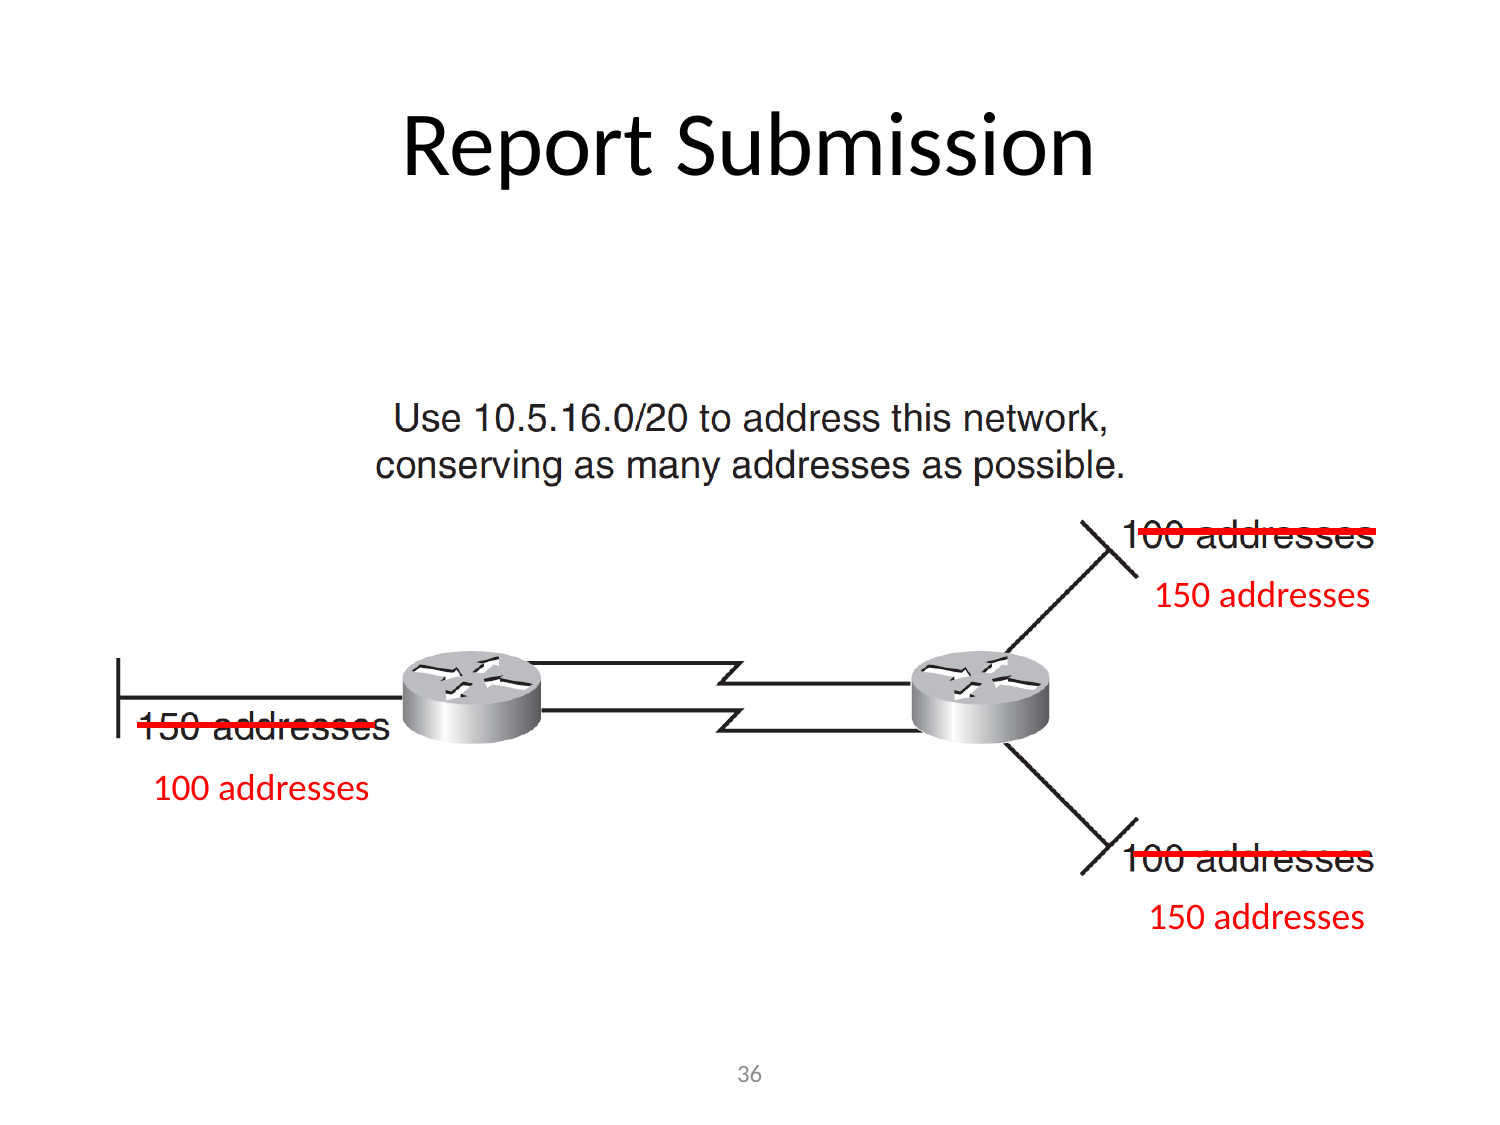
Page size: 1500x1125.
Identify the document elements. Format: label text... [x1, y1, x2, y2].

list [74, 358, 1426, 909]
footer 36 [512, 1042, 988, 1103]
text_box 150 addresses [1133, 916, 1381, 945]
title Report Submission [75, 45, 1425, 233]
